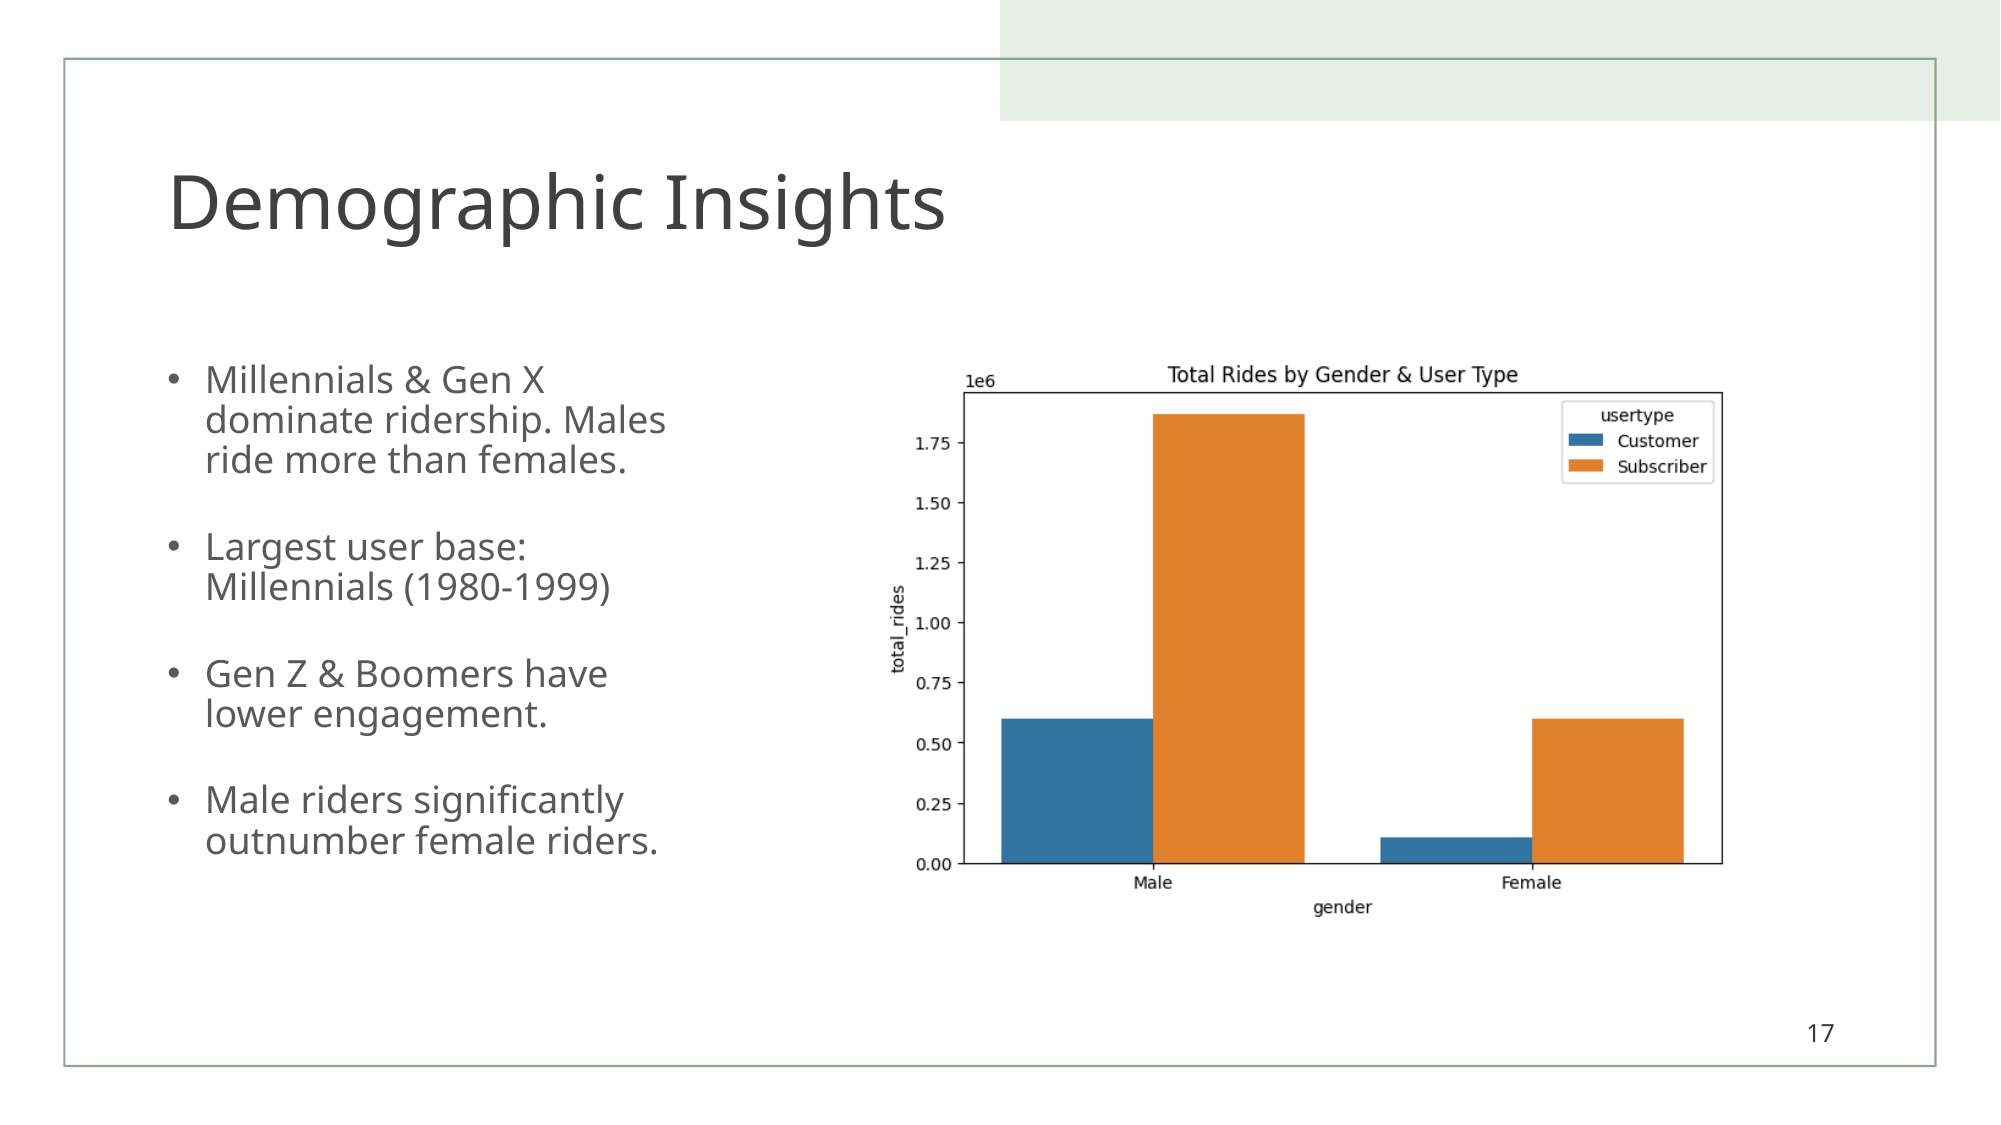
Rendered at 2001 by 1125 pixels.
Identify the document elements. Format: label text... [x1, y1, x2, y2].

list Millennials & Gen X dominate ridership. Males ride more than females. Largest user base: Millennials (1980-1999) Gen Z & Boomers have lower engagement. Male riders significantly outnumber female riders. [152, 353, 688, 928]
title Demographic Insights [152, 79, 1878, 331]
slide_number 17 [1400, 1004, 1850, 1064]
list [878, 353, 1734, 928]
